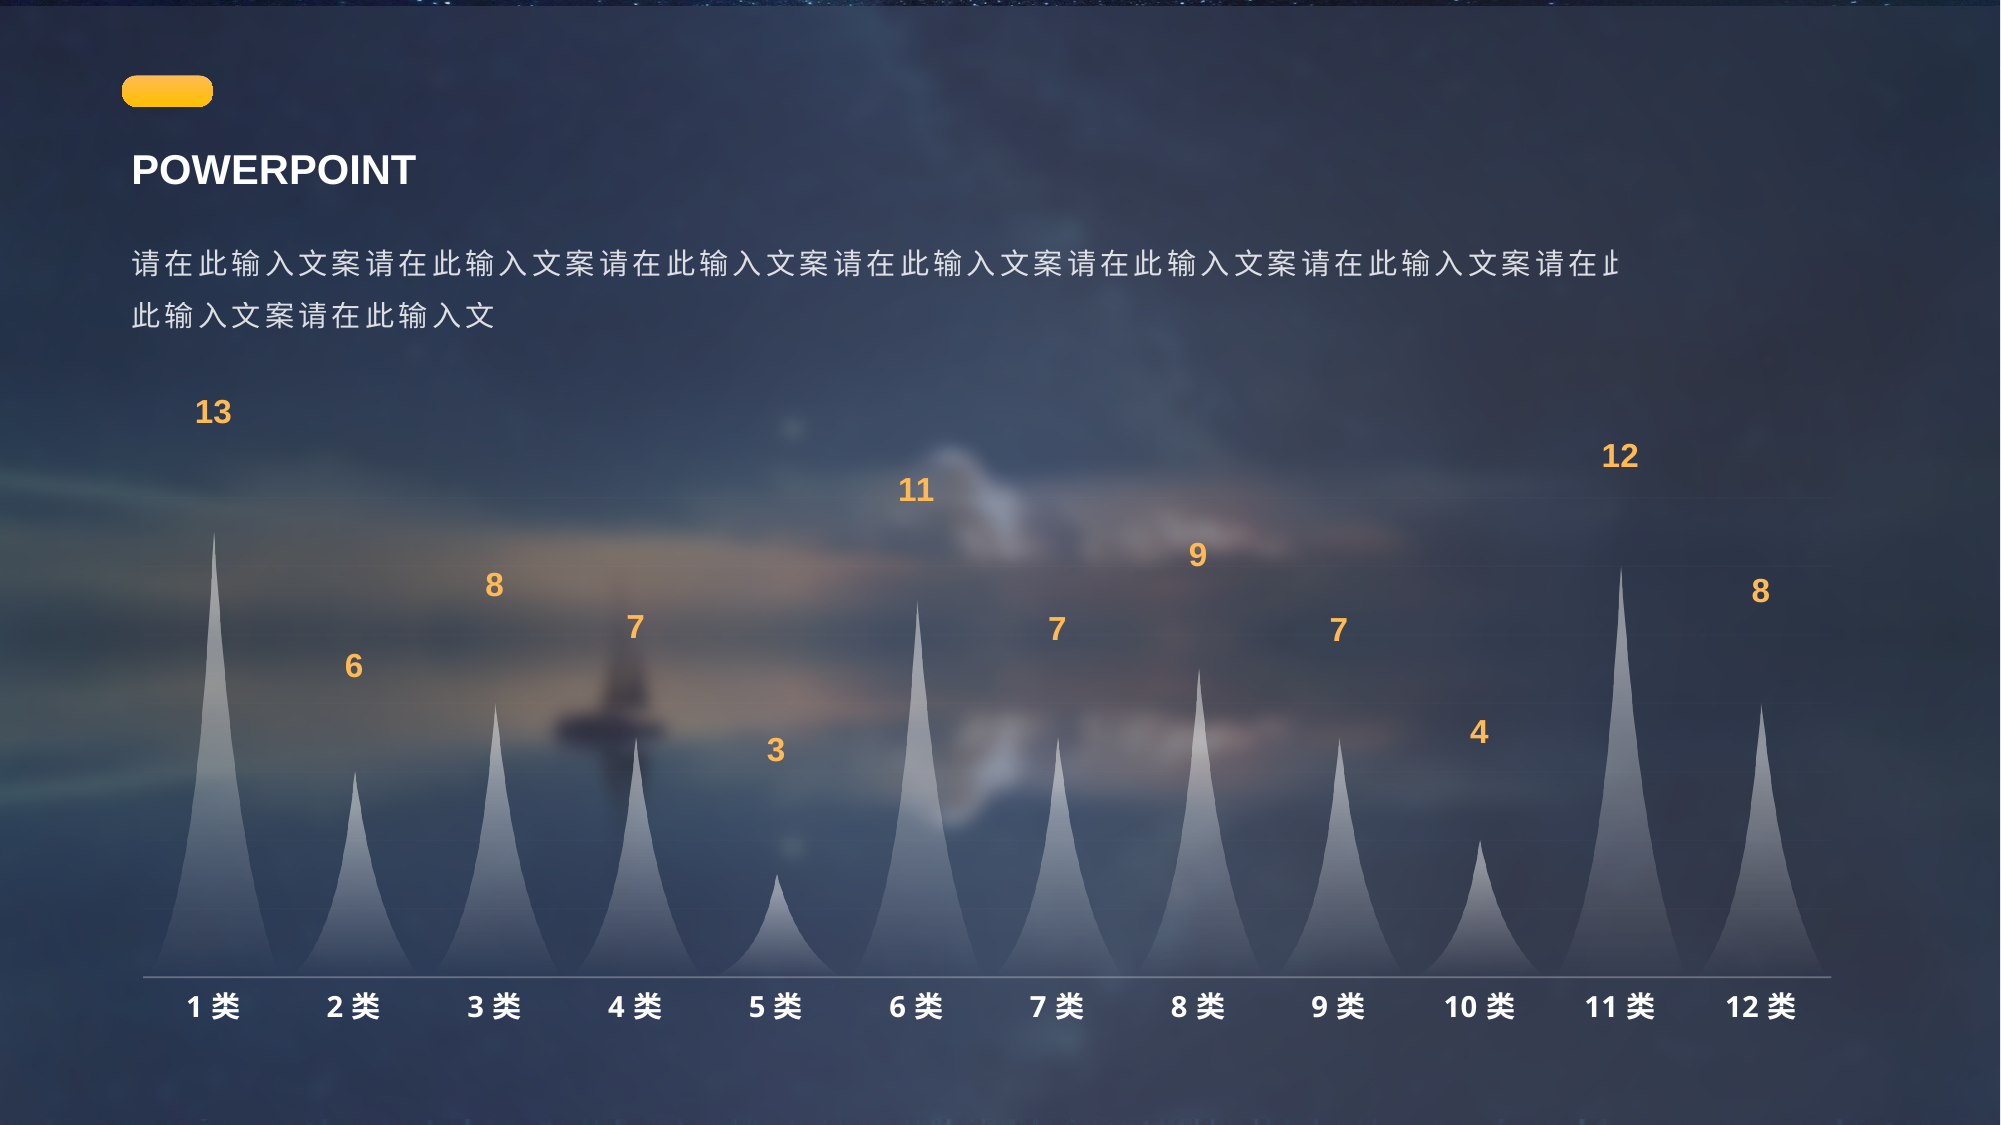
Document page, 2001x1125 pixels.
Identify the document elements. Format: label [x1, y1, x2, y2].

picture [0, 0, 2001, 1125]
chart [121, 320, 1853, 1056]
